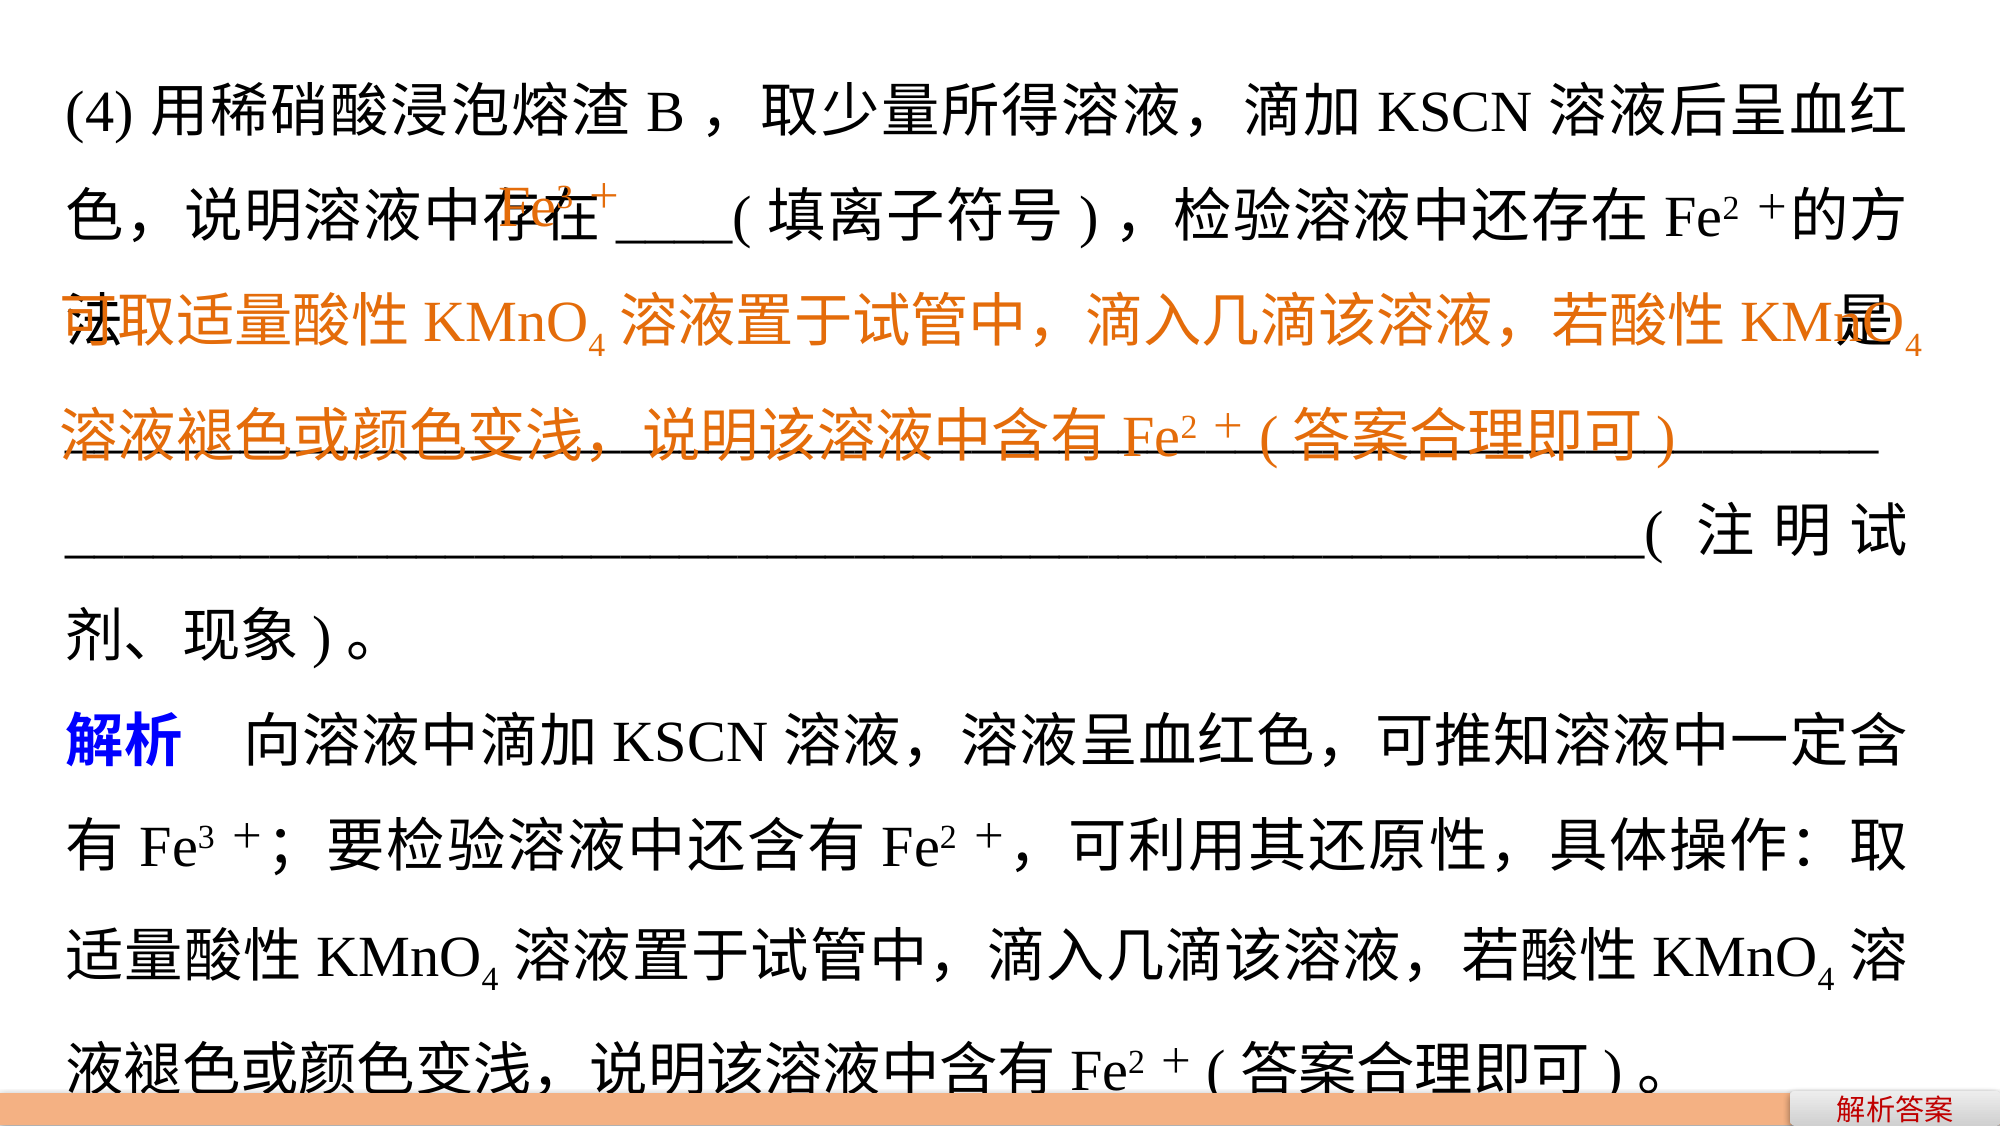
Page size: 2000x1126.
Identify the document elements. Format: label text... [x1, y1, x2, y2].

text_box Fe3＋ [483, 160, 636, 236]
text_box 可取适量酸性KMnO4溶液置于试管中，滴入几滴该溶液，若酸性KMnO4溶液褪色或颜色变浅，说明该溶液中含有Fe2＋(答案合理即可) [45, 236, 1955, 476]
text_box 解析答案 [1788, 1089, 2000, 1126]
text_box (4)用稀硝酸浸泡熔渣B，取少量所得溶液，滴加KSCN溶液后呈血红色，说明溶液中存在____(填离子符号)，检验溶液中还存在Fe2＋的方法是____________________________________________________________________________________________________________________(注明试剂、现象)。 解析 向溶液中滴加KSCN溶液，溶液呈血红色，可推知溶液中一定含有Fe3＋；要检验溶液中还含有Fe2＋，可利用其还原性，具体操作：取适量酸性KMnO4溶液置于试管中，滴入几滴该溶液，若酸性KMnO4溶液褪色或颜色变浅，说明该溶液中含有Fe2＋(答案合理即可)。 [50, 476, 1923, 1091]
text_box [0, 1092, 1787, 1126]
text_box (4)用稀硝酸浸泡熔渣B，取少量所得溶液，滴加KSCN溶液后呈血红色，说明溶液中存在____(填离子符号)，检验溶液中还存在Fe2＋的方法是____________________________________________________________________________________________________________________(注明试剂、现象)。 解析 向溶液中滴加KSCN溶液，溶液呈血红色，可推知溶液中一定含有Fe3＋；要检验溶液中还含有Fe2＋，可利用其还原性，具体操作：取适量酸性KMnO4溶液置于试管中，滴入几滴该溶液，若酸性KMnO4溶液褪色或颜色变浅，说明该溶液中含有Fe2＋(答案合理即可)。 [50, 31, 1923, 236]
